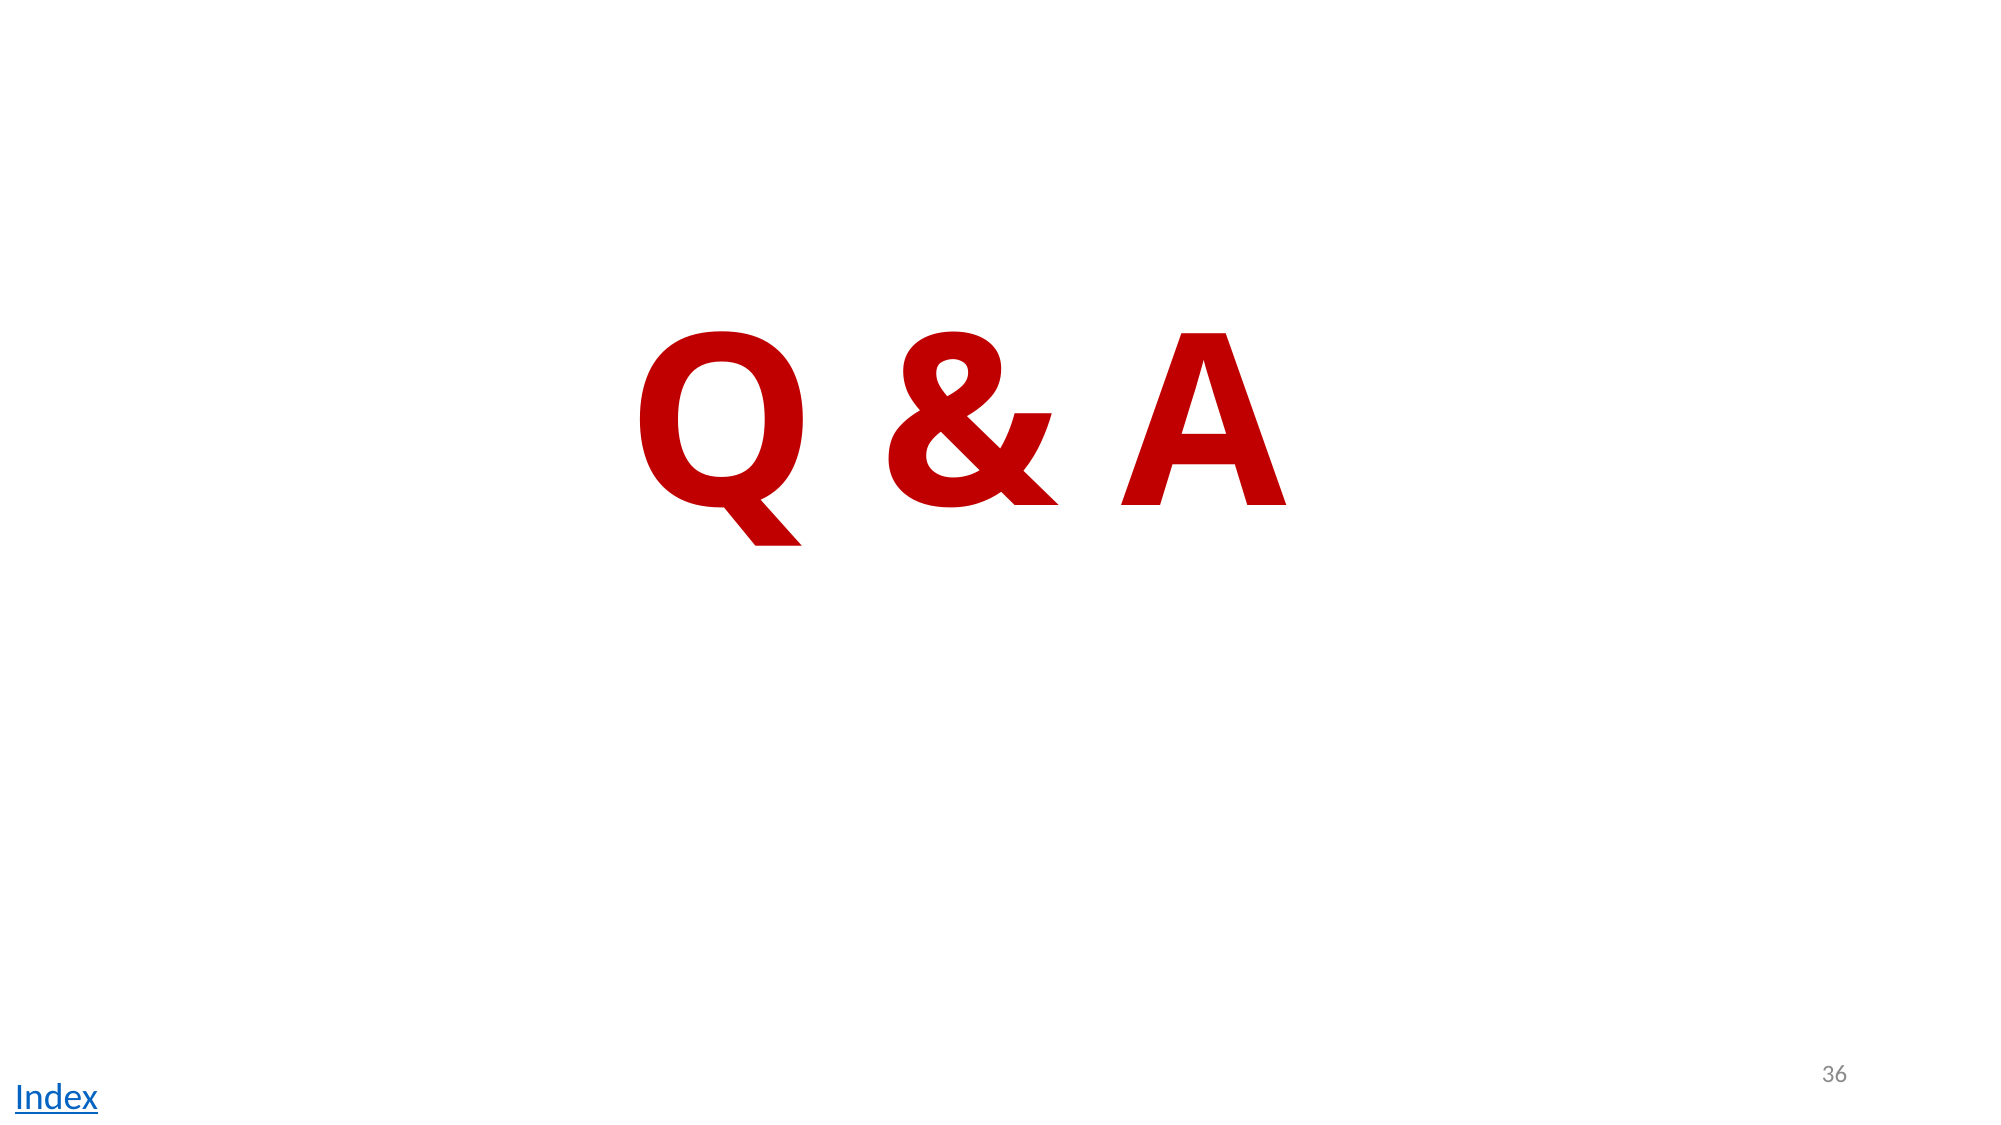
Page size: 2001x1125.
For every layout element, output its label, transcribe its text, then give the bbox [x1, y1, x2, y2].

slide_number 36 [1412, 1042, 1863, 1103]
title Q & A [160, 377, 1753, 479]
text_box Index [0, 1064, 178, 1125]
